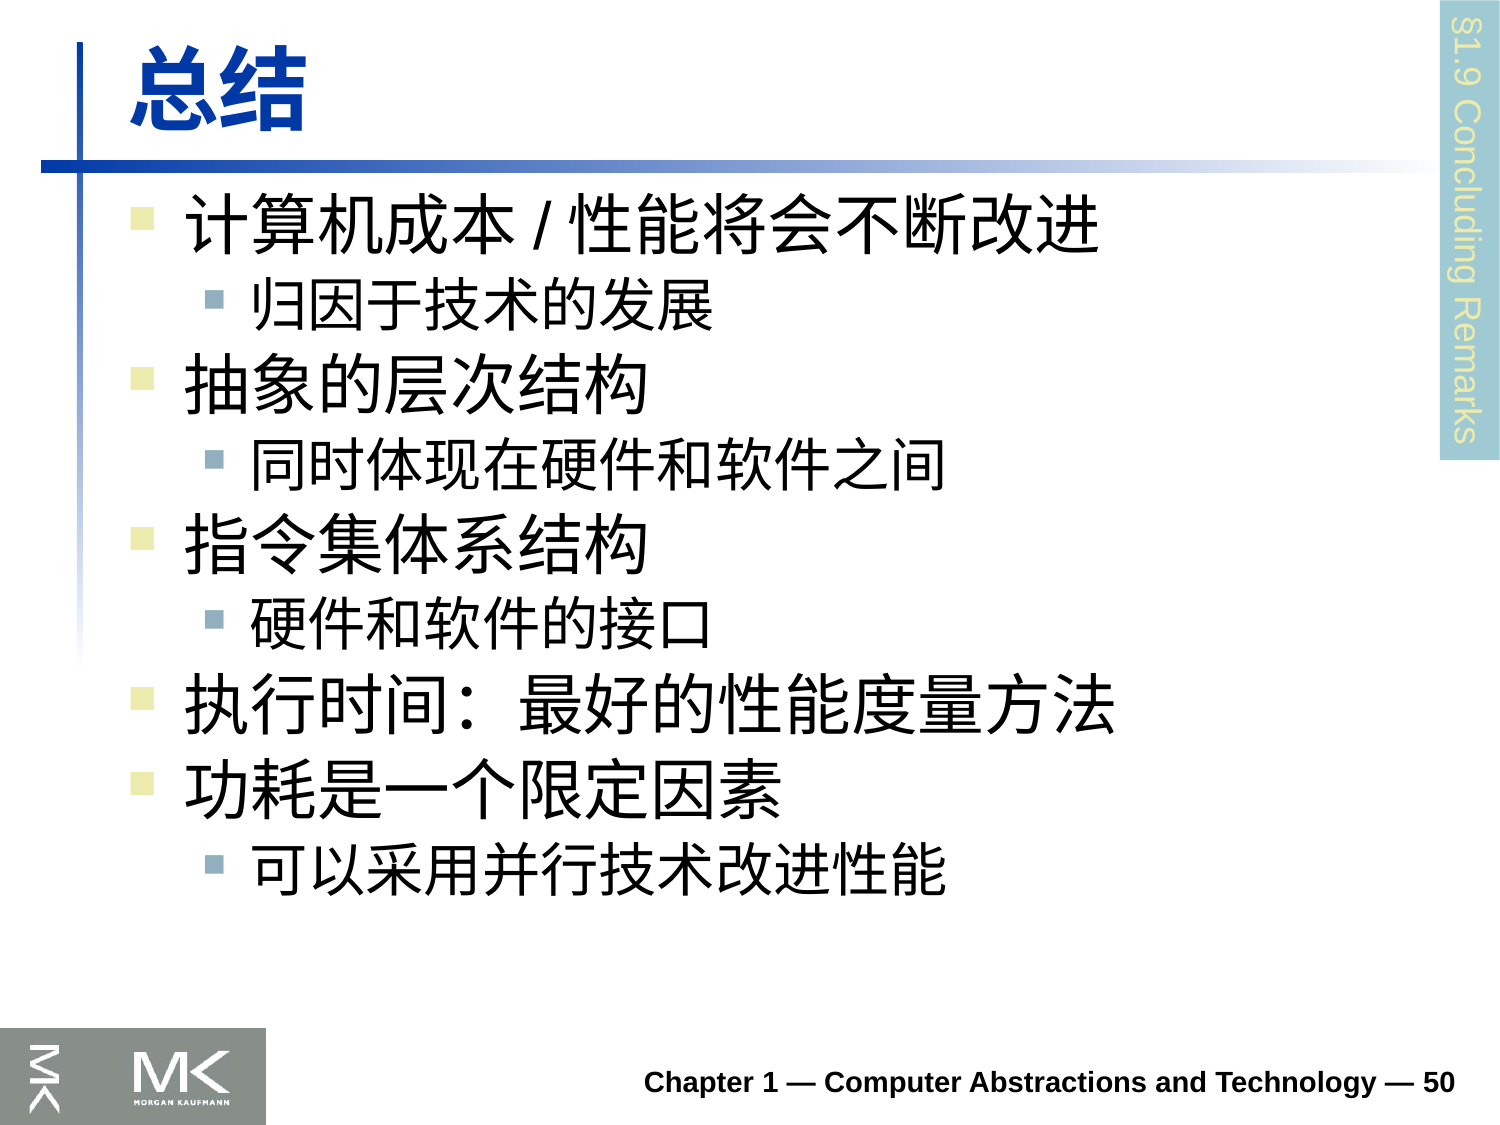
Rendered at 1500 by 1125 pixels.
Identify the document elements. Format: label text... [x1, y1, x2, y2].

footer Chapter 1 — Computer Abstractions and Technology — 50 [277, 1046, 1471, 1106]
text_box §1.9 Concluding Remarks [1439, 0, 1500, 461]
list 计算机成本/性能将会不断改进 归因于技术的发展 抽象的层次结构 同时体现在硬件和软件之间 指令集体系结构 硬件和软件的接口 执行时间：最好的性能度量方法 功耗是一个限定因素 可以采用并行技术改进性能 [111, 184, 1470, 1024]
picture [0, 1028, 266, 1125]
title 总结 [111, 0, 1439, 150]
